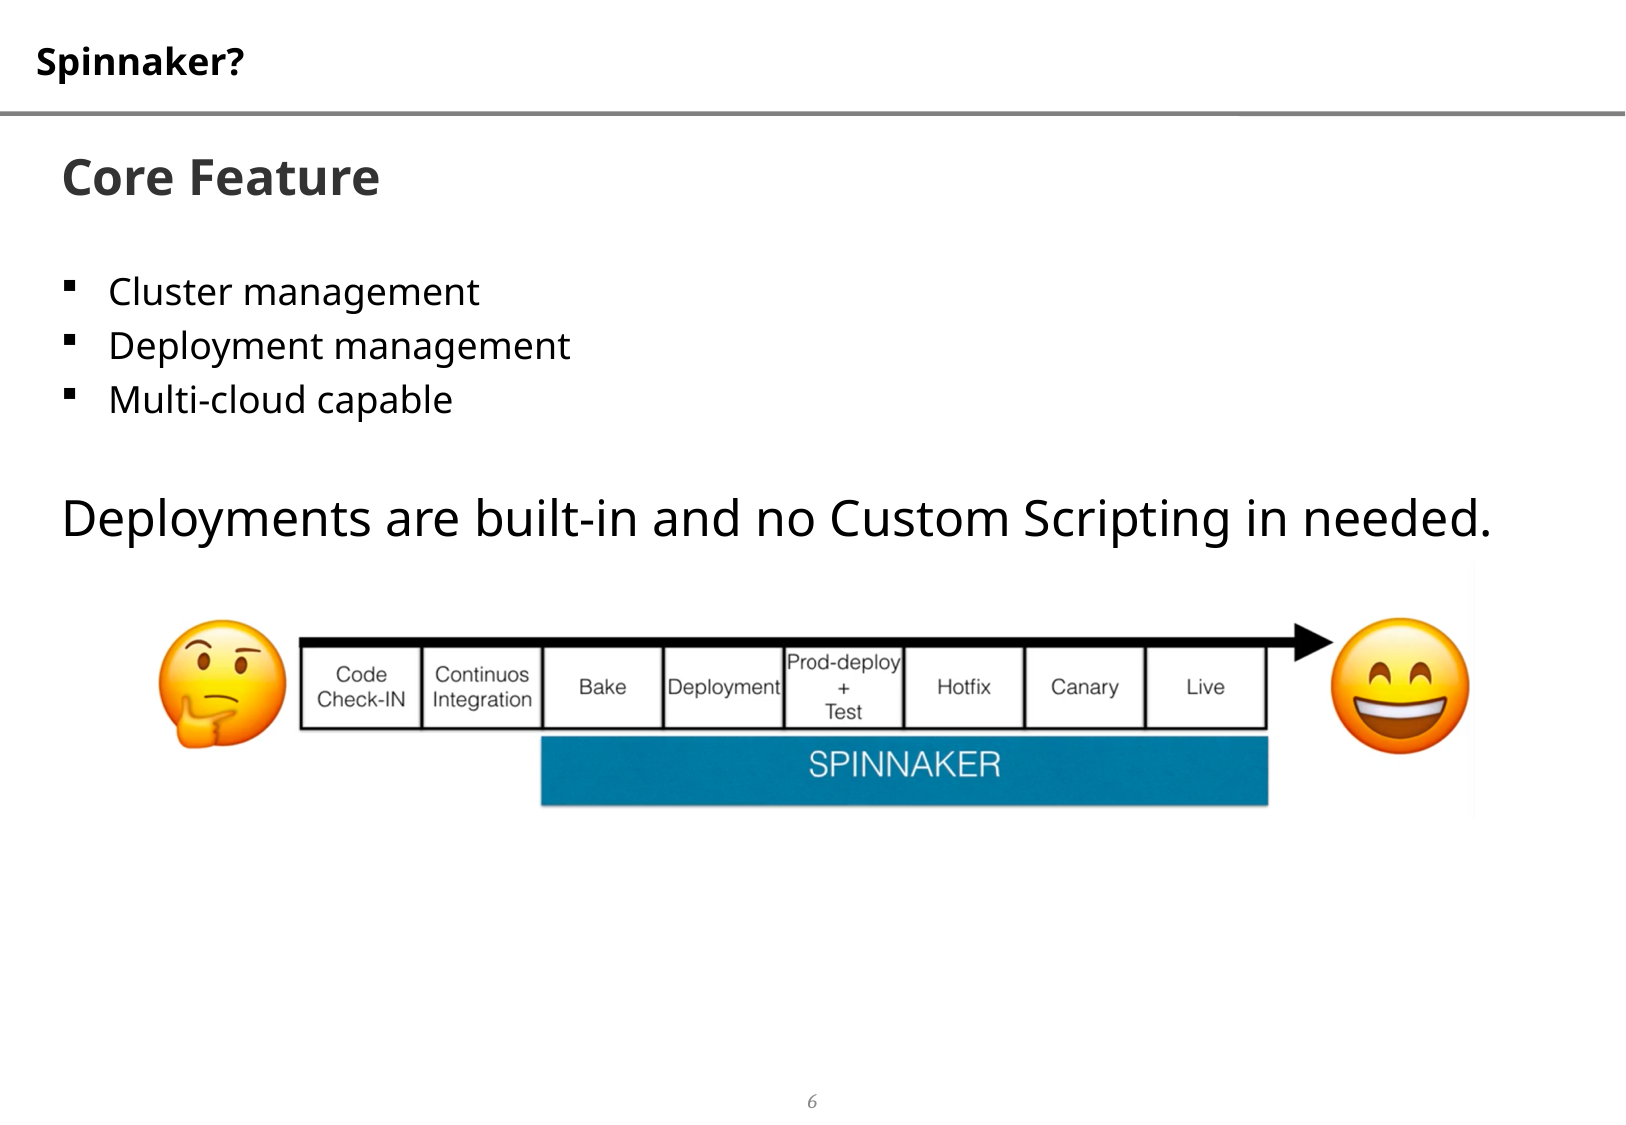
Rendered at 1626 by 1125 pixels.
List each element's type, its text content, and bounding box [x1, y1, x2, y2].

list Core Feature Cluster management Deployment management Multi-cloud capable Deployments are built-in and no Custom Scripting in needed. [46, 125, 1582, 1035]
title Spinnaker? [21, 30, 1604, 90]
picture [153, 562, 1475, 820]
